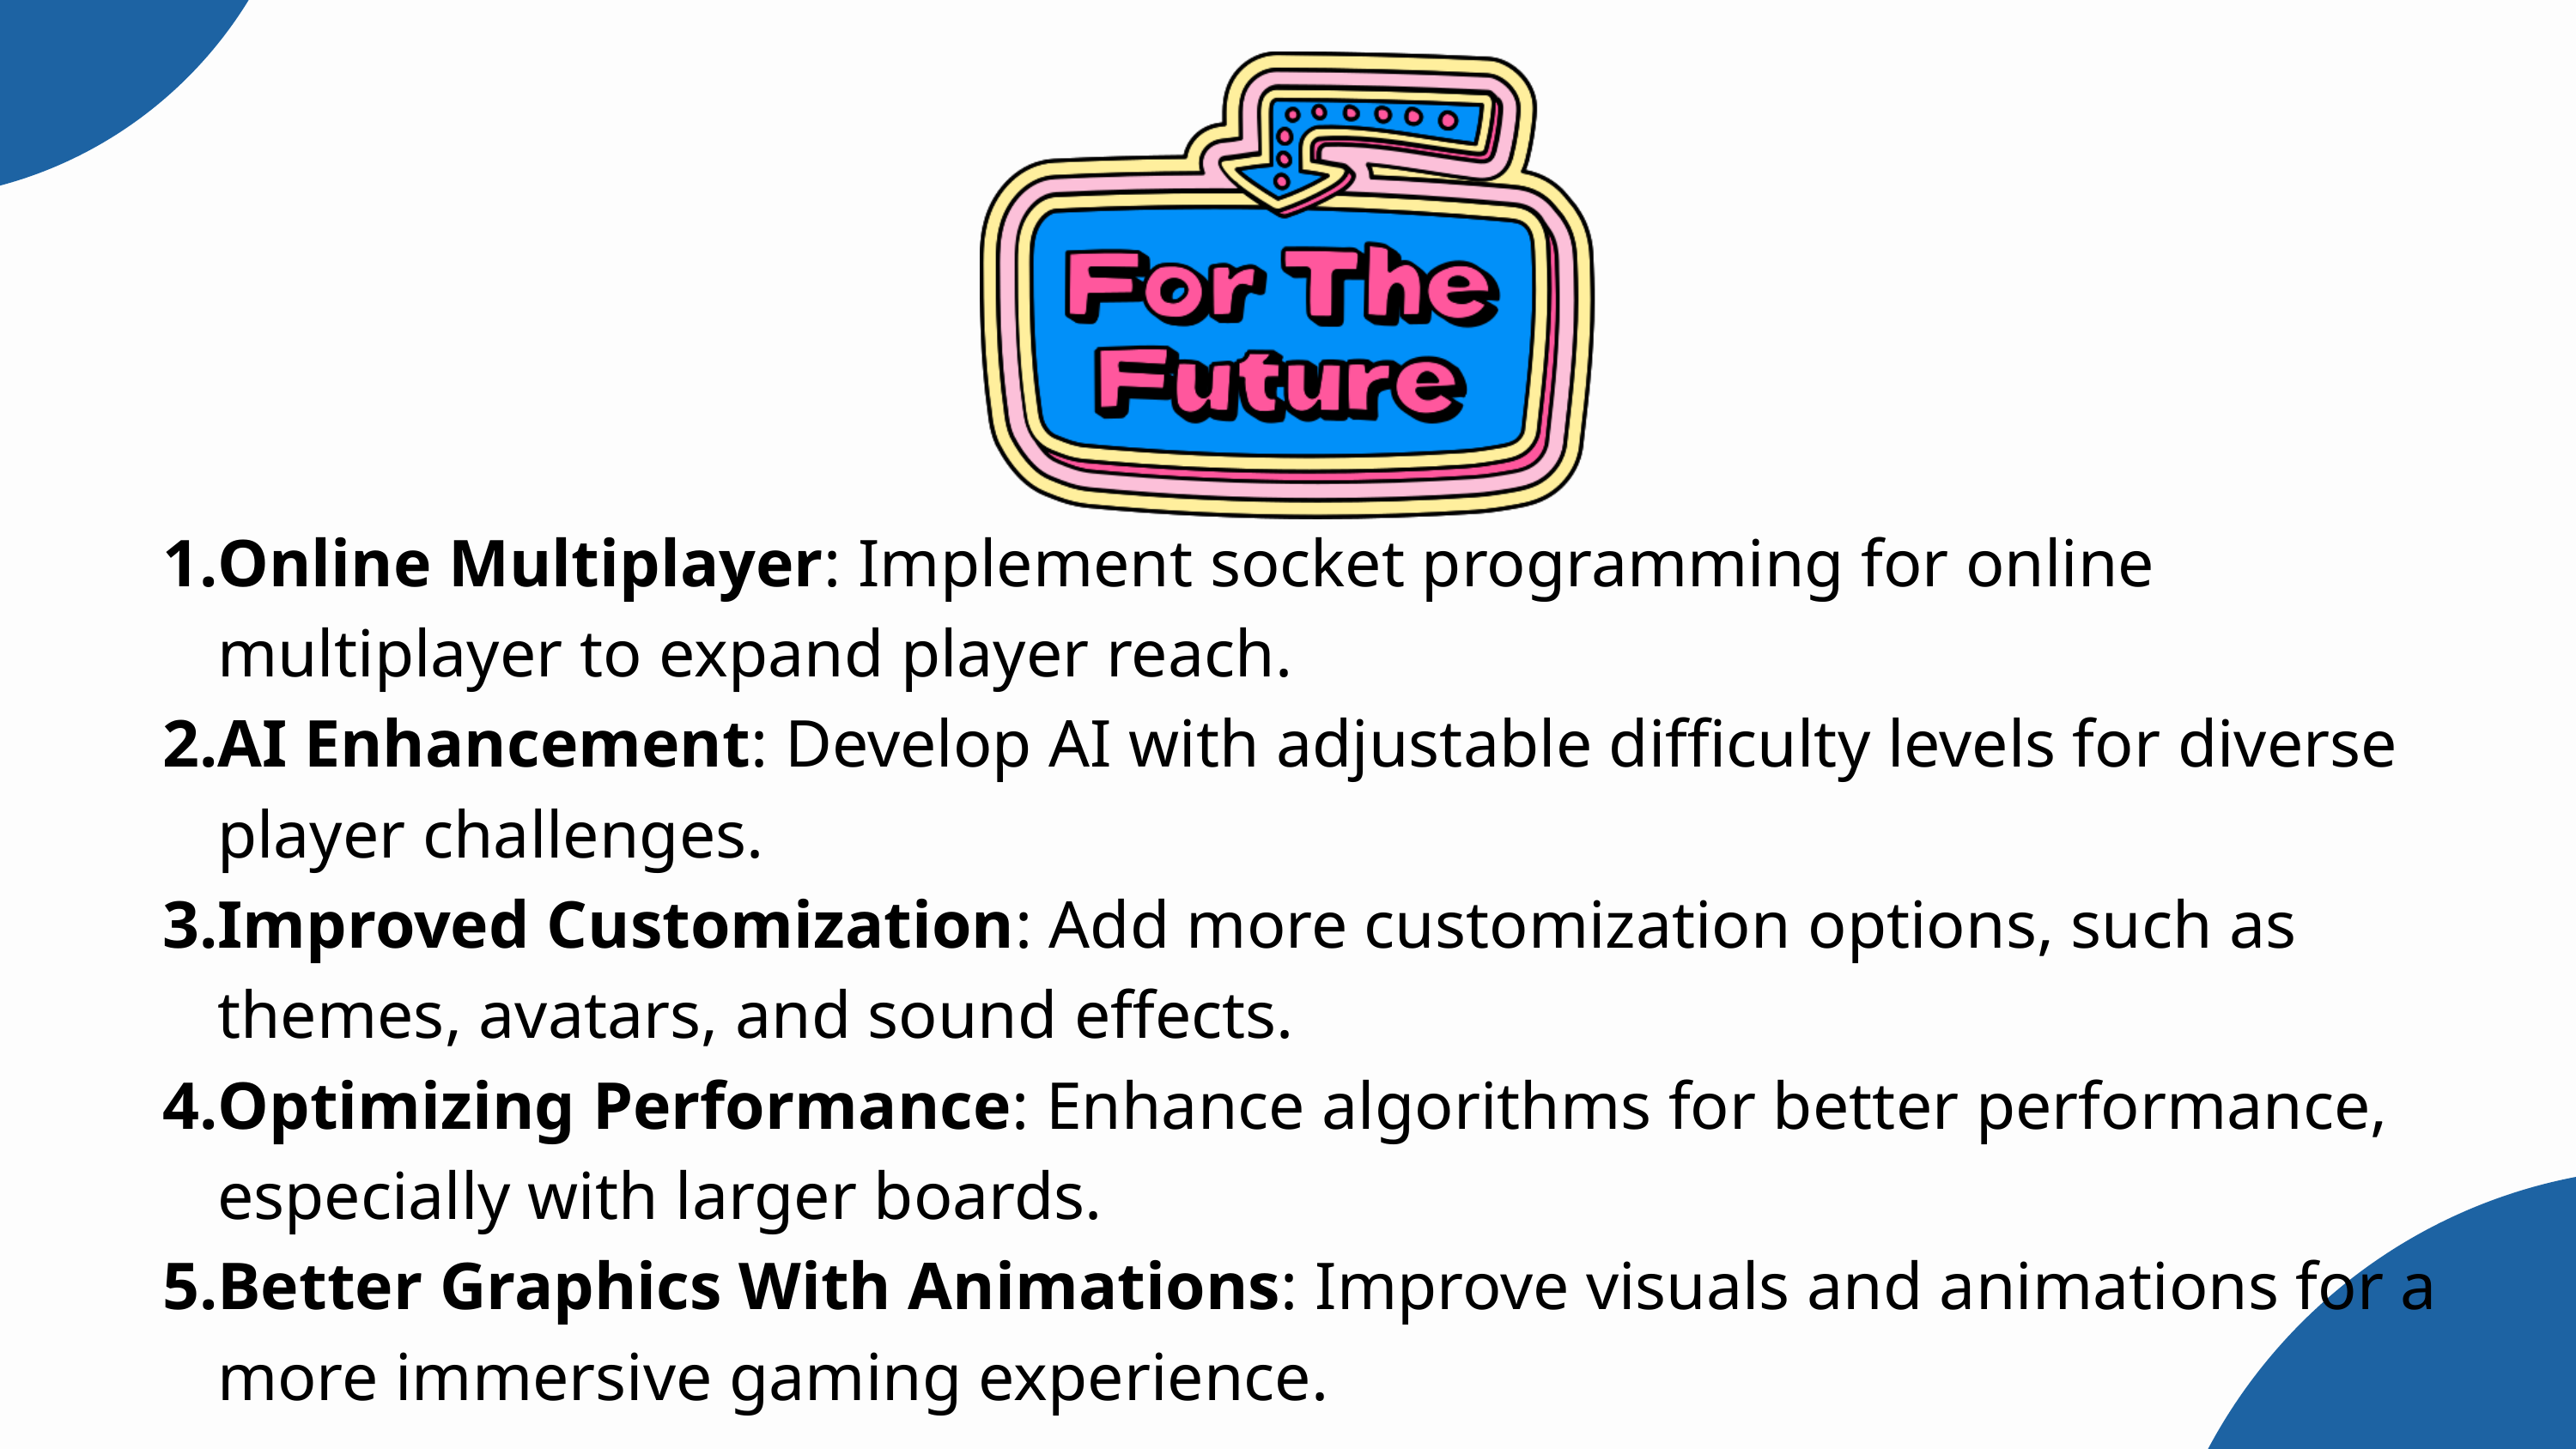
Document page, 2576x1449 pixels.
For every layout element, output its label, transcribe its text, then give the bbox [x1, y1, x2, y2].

text_box [980, 52, 1596, 509]
text_box Online Multiplayer: Implement socket programming for online multiplayer to expand player reach. AI Enhancement: Develop AI with adjustable difficulty levels for diverse player challenges. Improved Customization: Add more customization options, such as themes, avatars, and sound effects. Optimizing Performance: Enhance algorithms for better performance, especially with larger boards. Better Graphics With Animations: Improve visuals and animations for a more immersive gaming experience. [107, 509, 2469, 1414]
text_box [2146, 1167, 2576, 1449]
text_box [0, 0, 311, 200]
